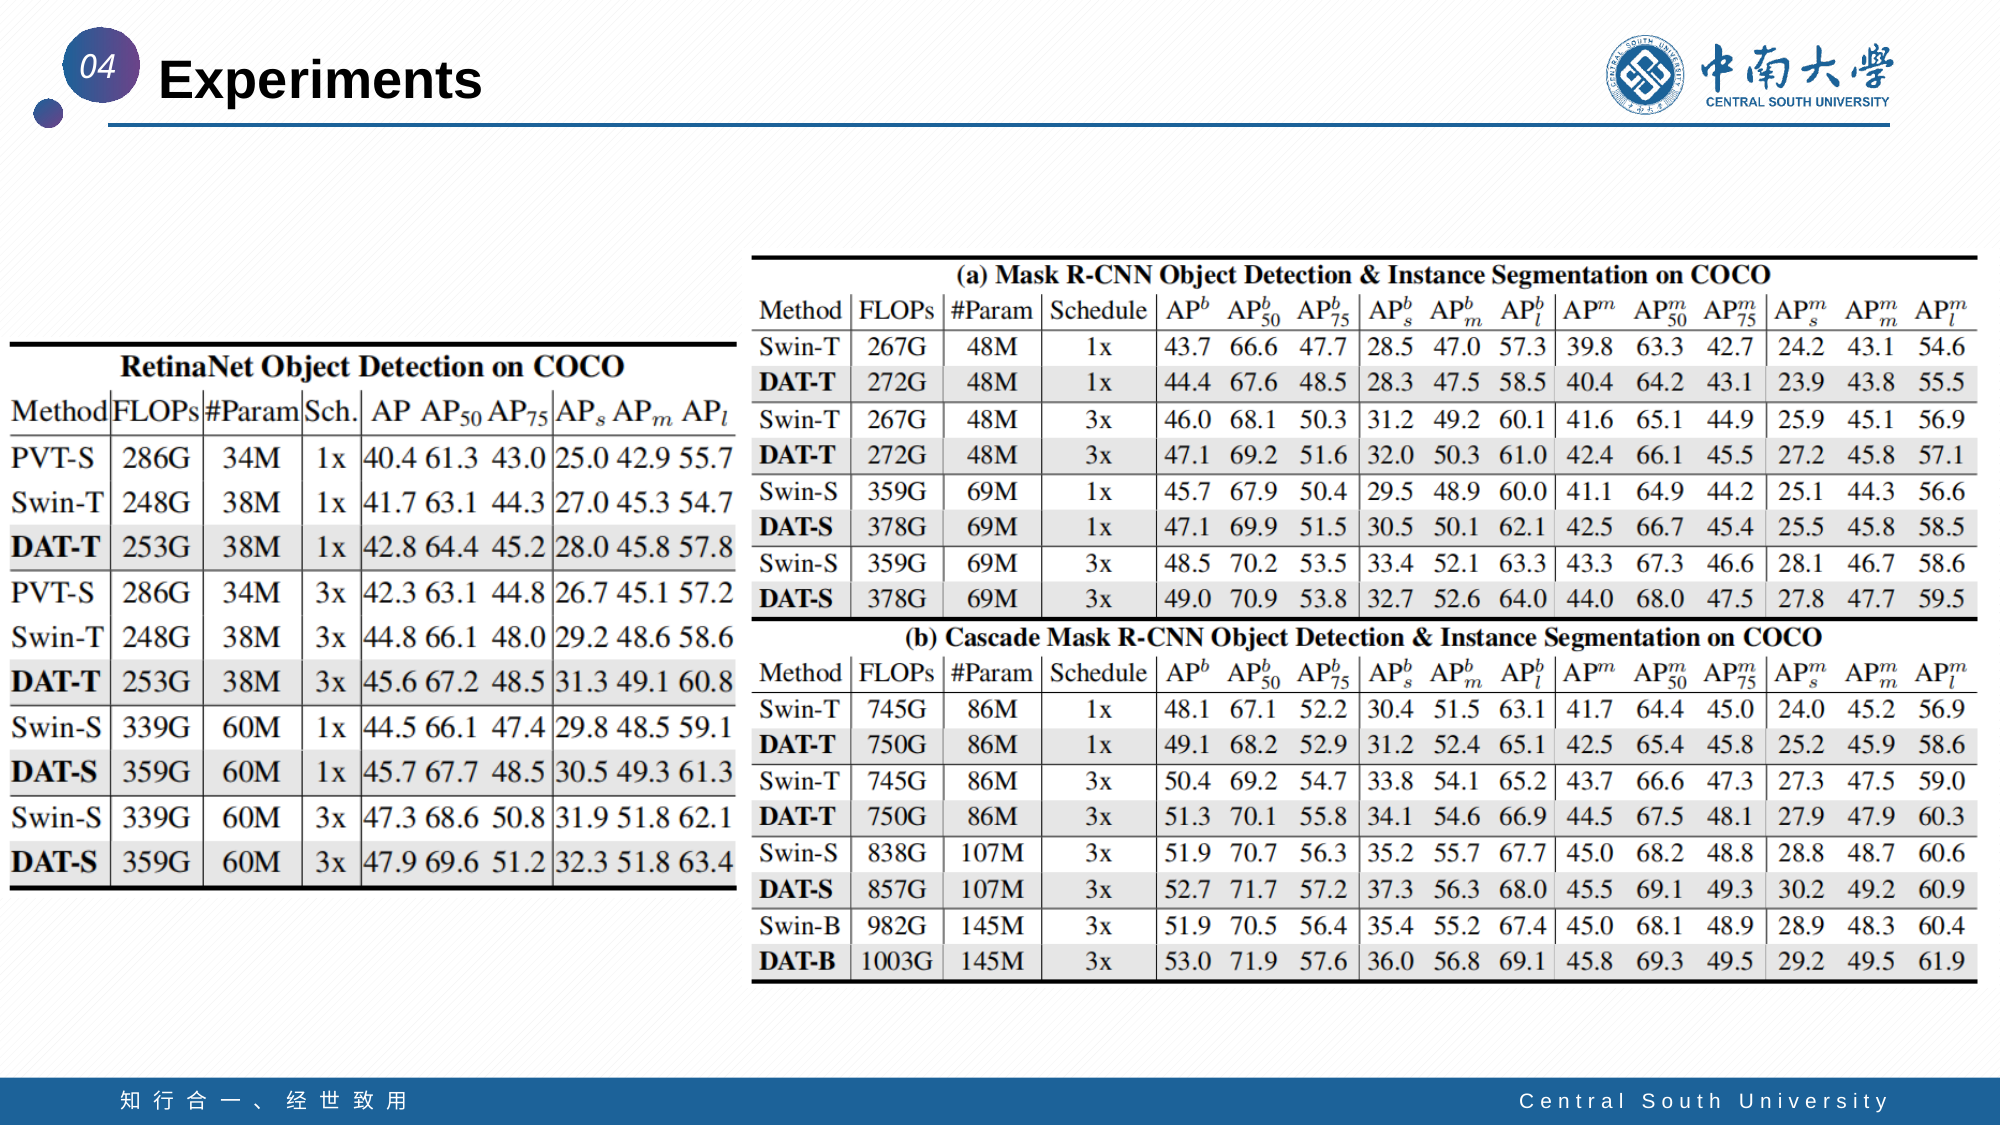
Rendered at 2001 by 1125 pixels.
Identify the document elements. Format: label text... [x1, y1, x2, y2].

text_box Experiments [158, 0, 1190, 118]
text_box 知行合一、经世致用 [105, 1080, 423, 1120]
text_box [0, 1077, 2000, 1125]
picture [1595, 28, 1907, 121]
text_box Central South University [1504, 1080, 1902, 1120]
picture [0, 248, 1999, 988]
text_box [33, 26, 153, 128]
